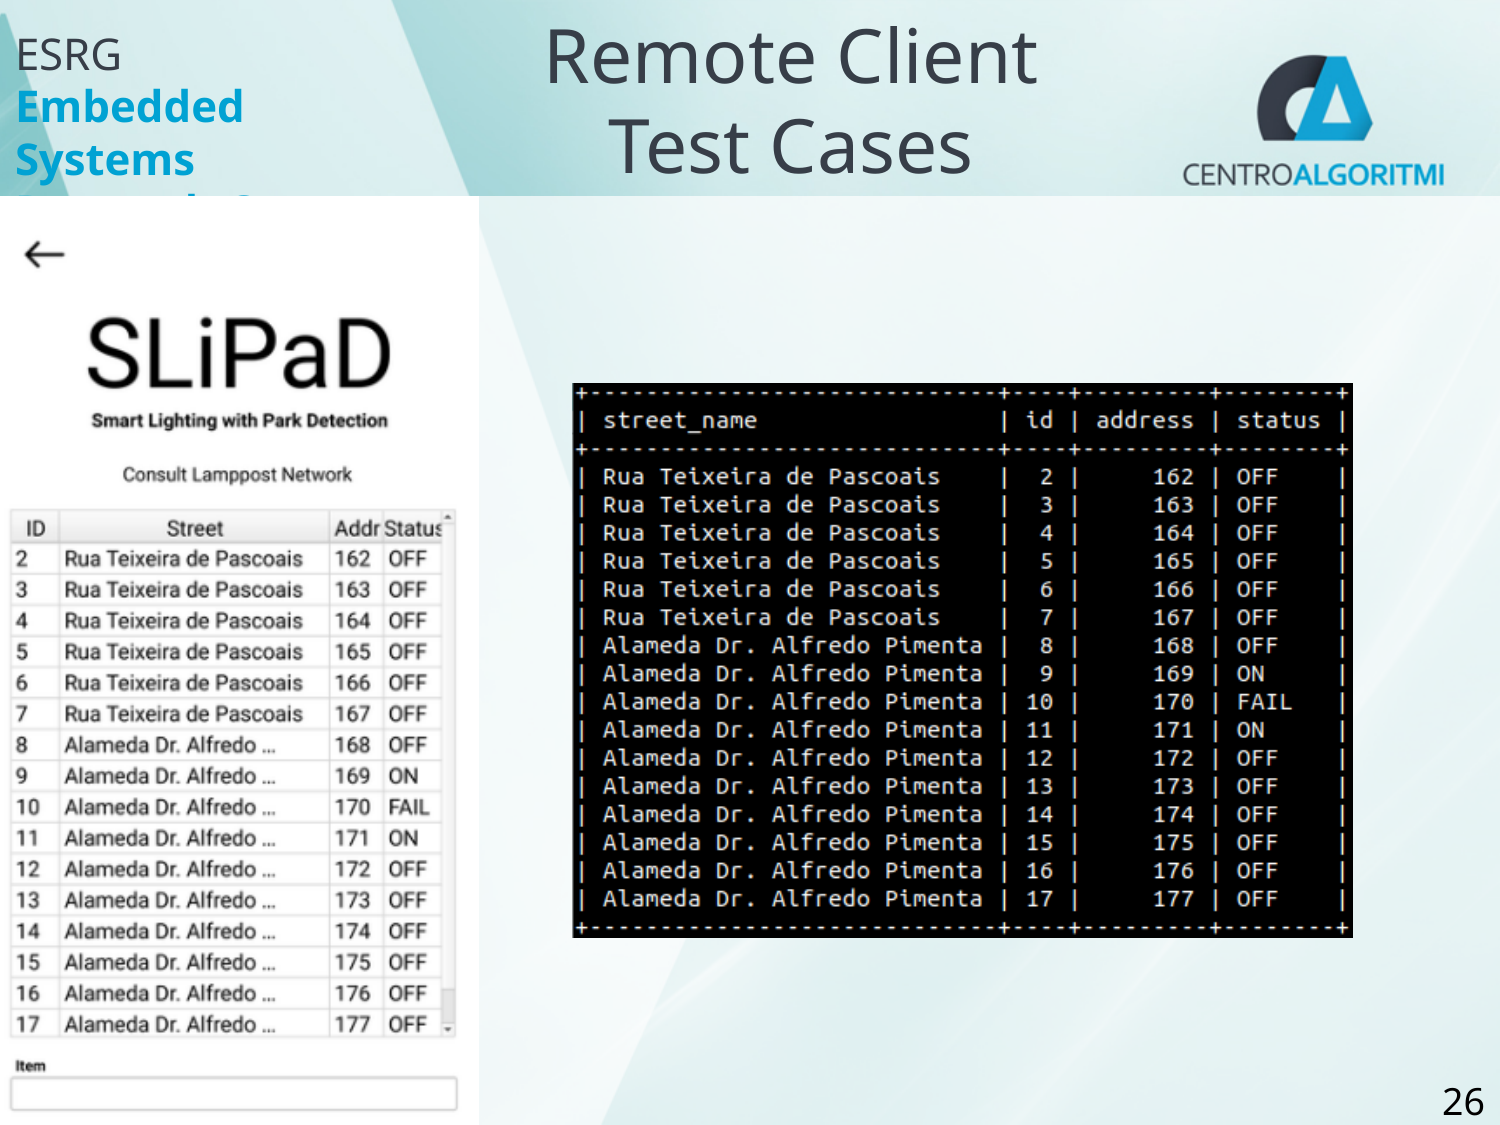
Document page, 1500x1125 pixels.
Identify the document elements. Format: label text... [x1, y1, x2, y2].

title Remote Client Test Cases [407, 0, 1176, 197]
picture [572, 383, 1353, 939]
picture [1176, 0, 1500, 196]
slide_number ‹#› [1149, 1070, 1500, 1125]
picture [0, 0, 479, 1125]
